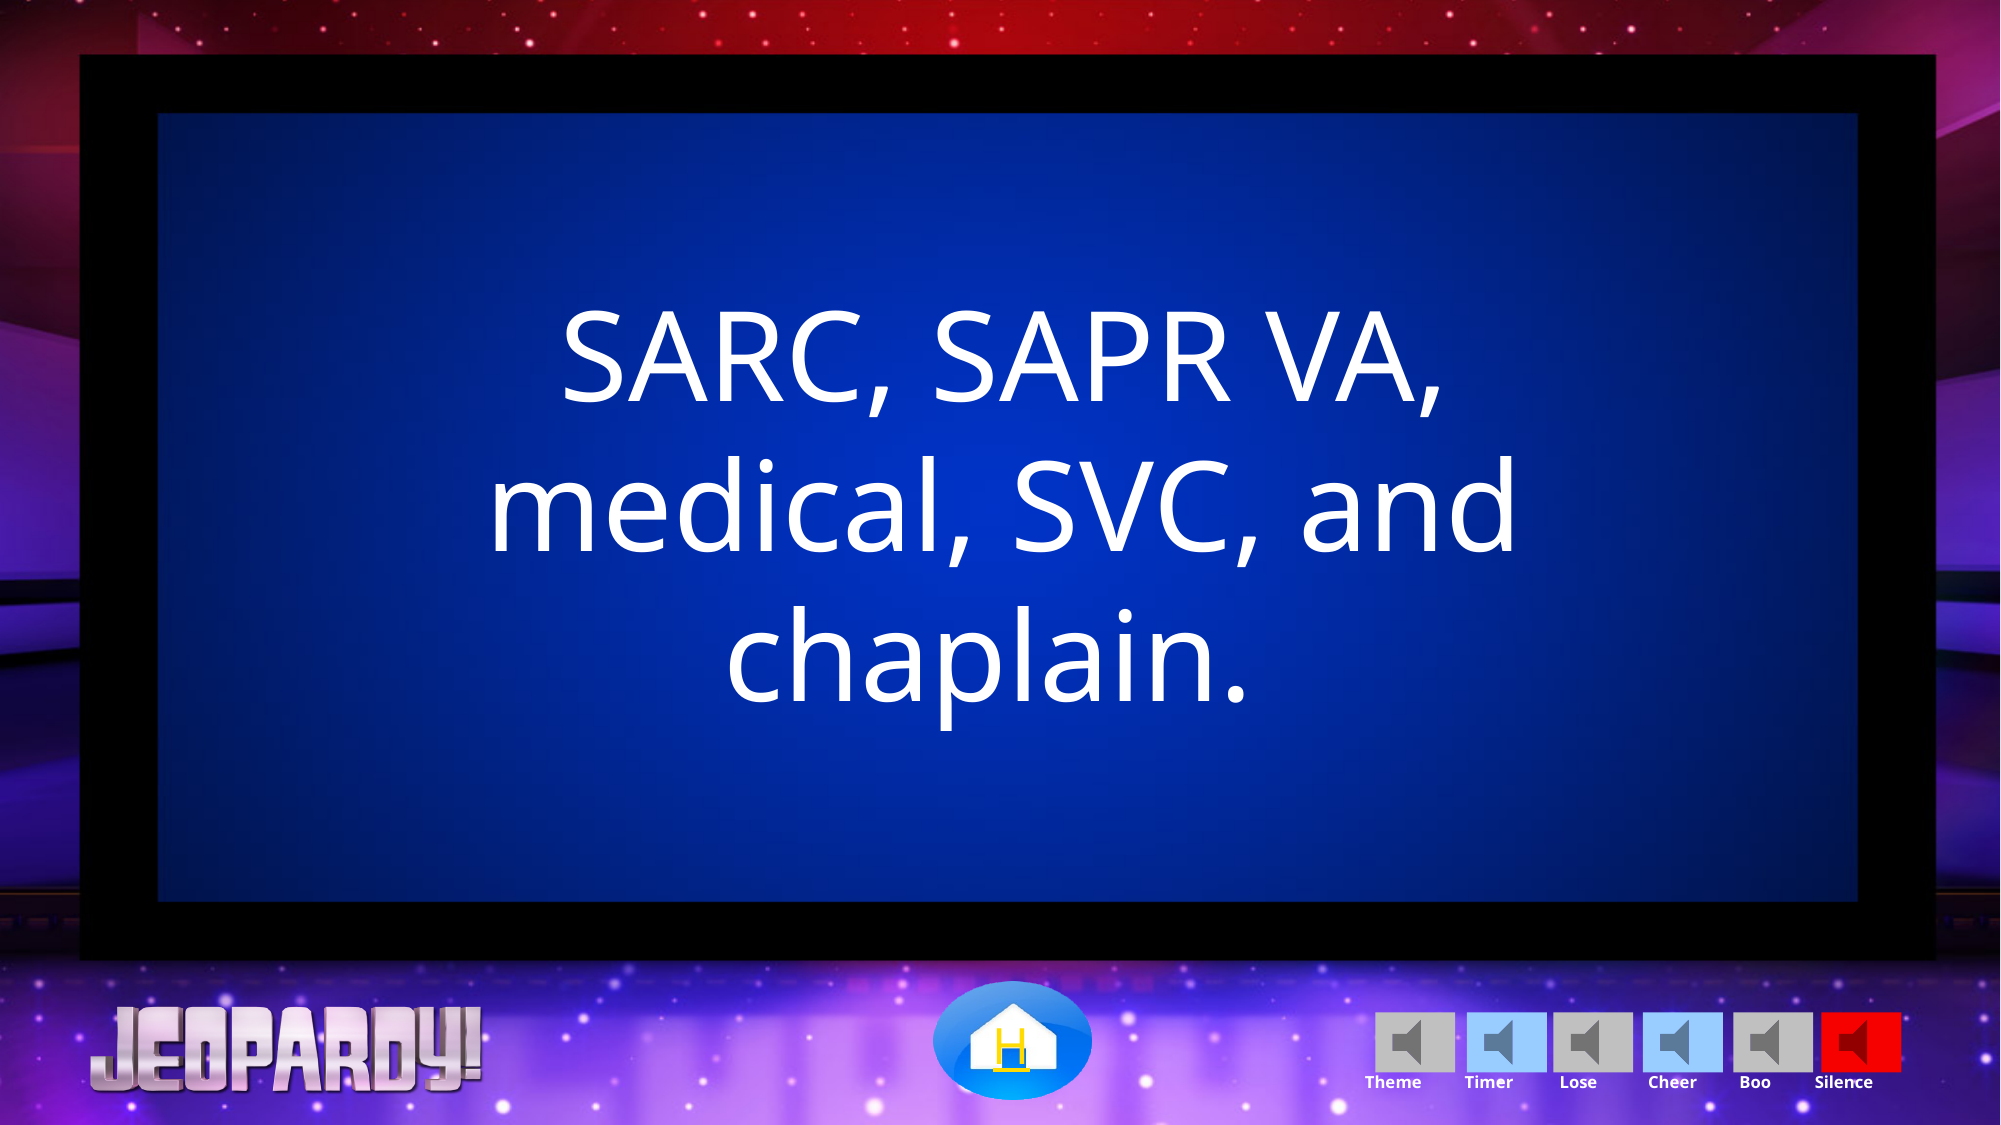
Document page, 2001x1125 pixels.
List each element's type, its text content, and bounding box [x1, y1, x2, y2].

picture [0, 0, 2001, 1125]
text_box H [978, 1006, 1045, 1090]
text_box SARC, SAPR VA, medical, SVC, and chaplain. [383, 268, 1625, 734]
